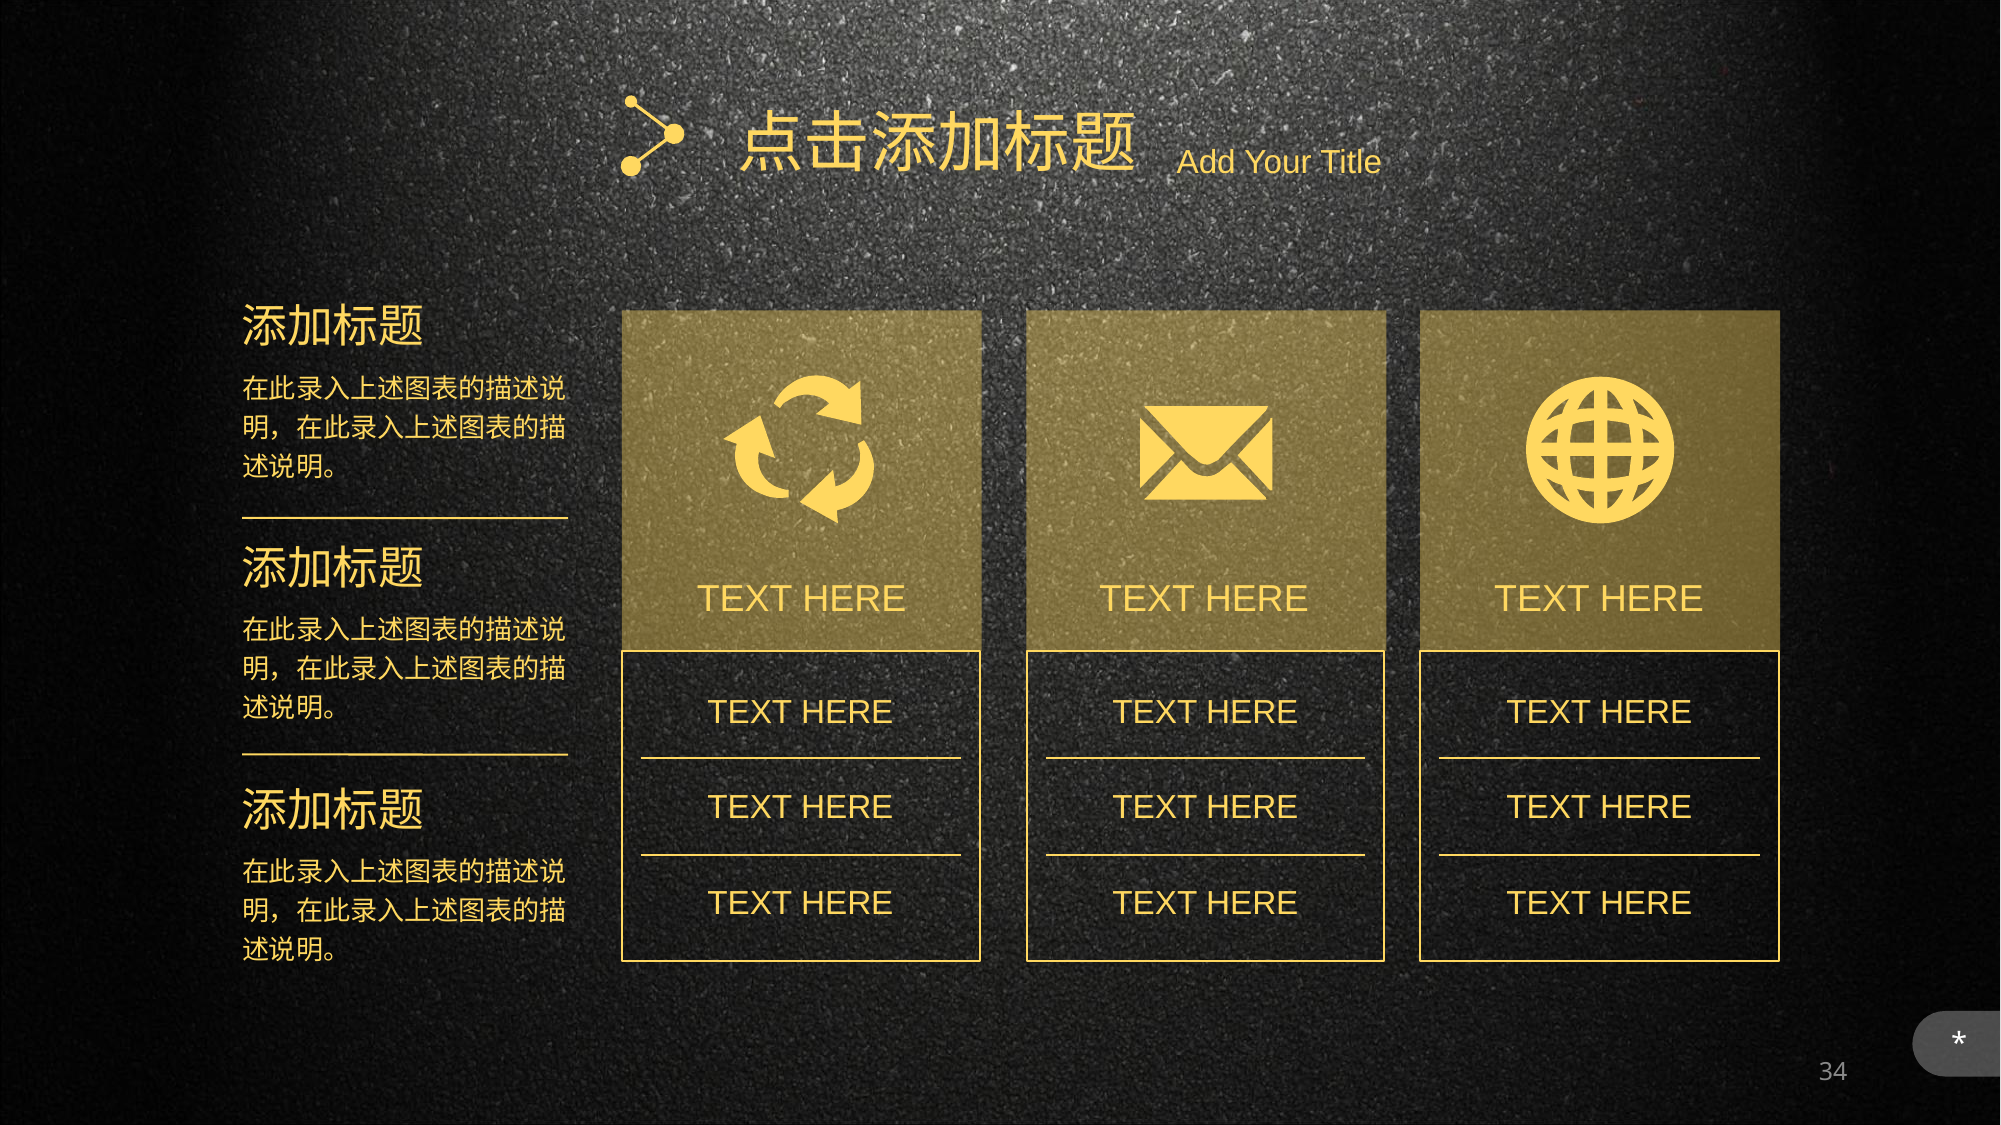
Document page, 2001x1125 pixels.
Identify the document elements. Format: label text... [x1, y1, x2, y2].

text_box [1026, 310, 1387, 652]
text_box 添加标题 [226, 531, 468, 602]
picture [0, 0, 2001, 1125]
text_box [621, 658, 980, 962]
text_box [1419, 310, 1781, 652]
text_box 在此录入上述图表的描述说明，在此录入上述图表的描述说明。 [227, 598, 599, 731]
text_box * [1925, 1018, 2000, 1065]
text_box 添加标题 [226, 289, 468, 360]
text_box 添加标题 [226, 772, 468, 843]
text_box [621, 310, 982, 652]
slide_number 34 [1412, 1042, 1863, 1103]
text_box 在此录入上述图表的描述说明，在此录入上述图表的描述说明。 [227, 357, 599, 490]
text_box Add Your Title [1161, 132, 1541, 188]
text_box 点击添加标题 [722, 92, 1153, 188]
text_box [1420, 658, 1780, 962]
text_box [630, 101, 675, 167]
text_box 在此录入上述图表的描述说明，在此录入上述图表的描述说明。 [227, 840, 599, 973]
text_box [1912, 1010, 2000, 1077]
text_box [1027, 658, 1385, 962]
